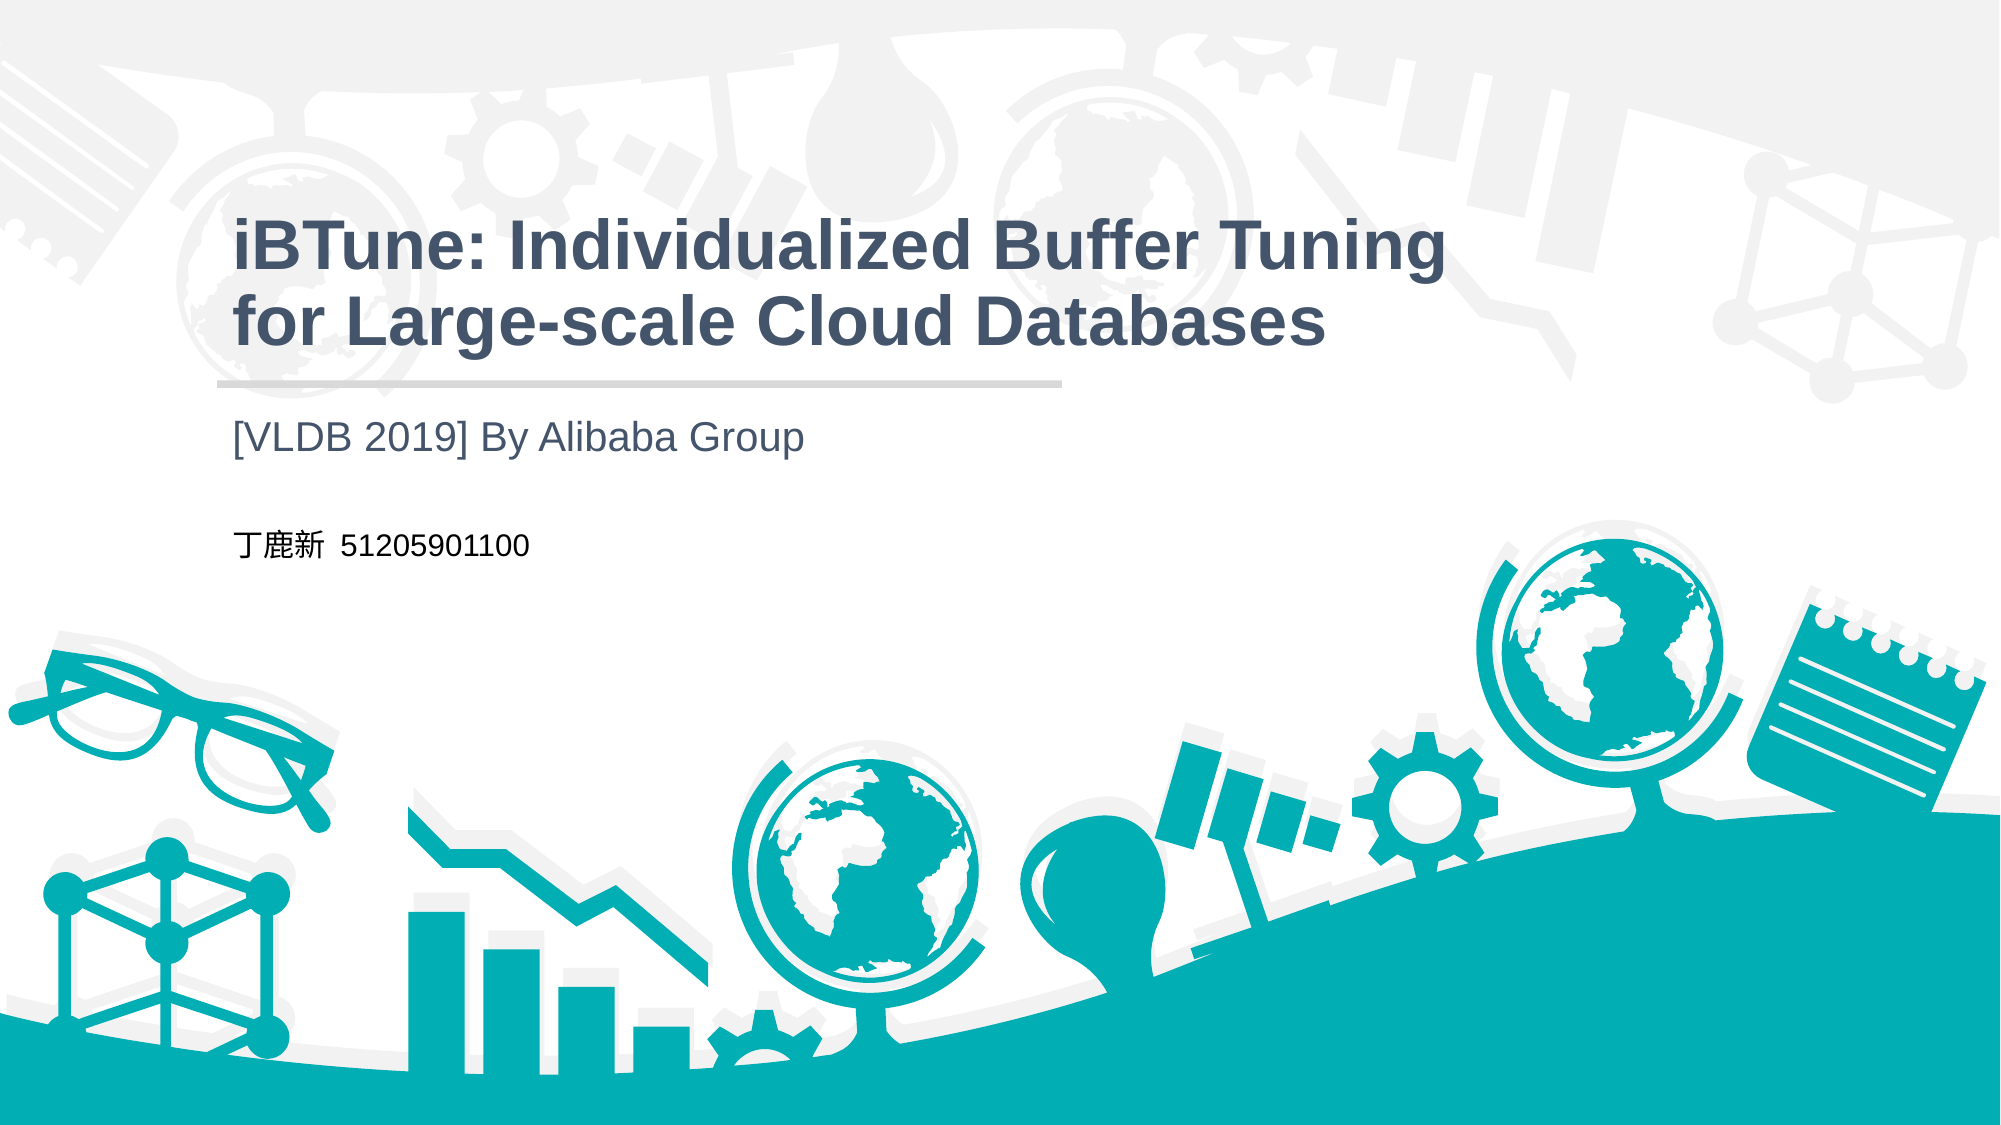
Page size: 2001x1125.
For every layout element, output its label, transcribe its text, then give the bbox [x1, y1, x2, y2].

title iBTune: Individualized Buffer Tuning for Large-scale Cloud Databases [217, 200, 1783, 368]
subtitle [VLDB 2019] By Alibaba Group [217, 392, 1783, 485]
list 丁鹿新 51205901100 [217, 522, 1783, 571]
